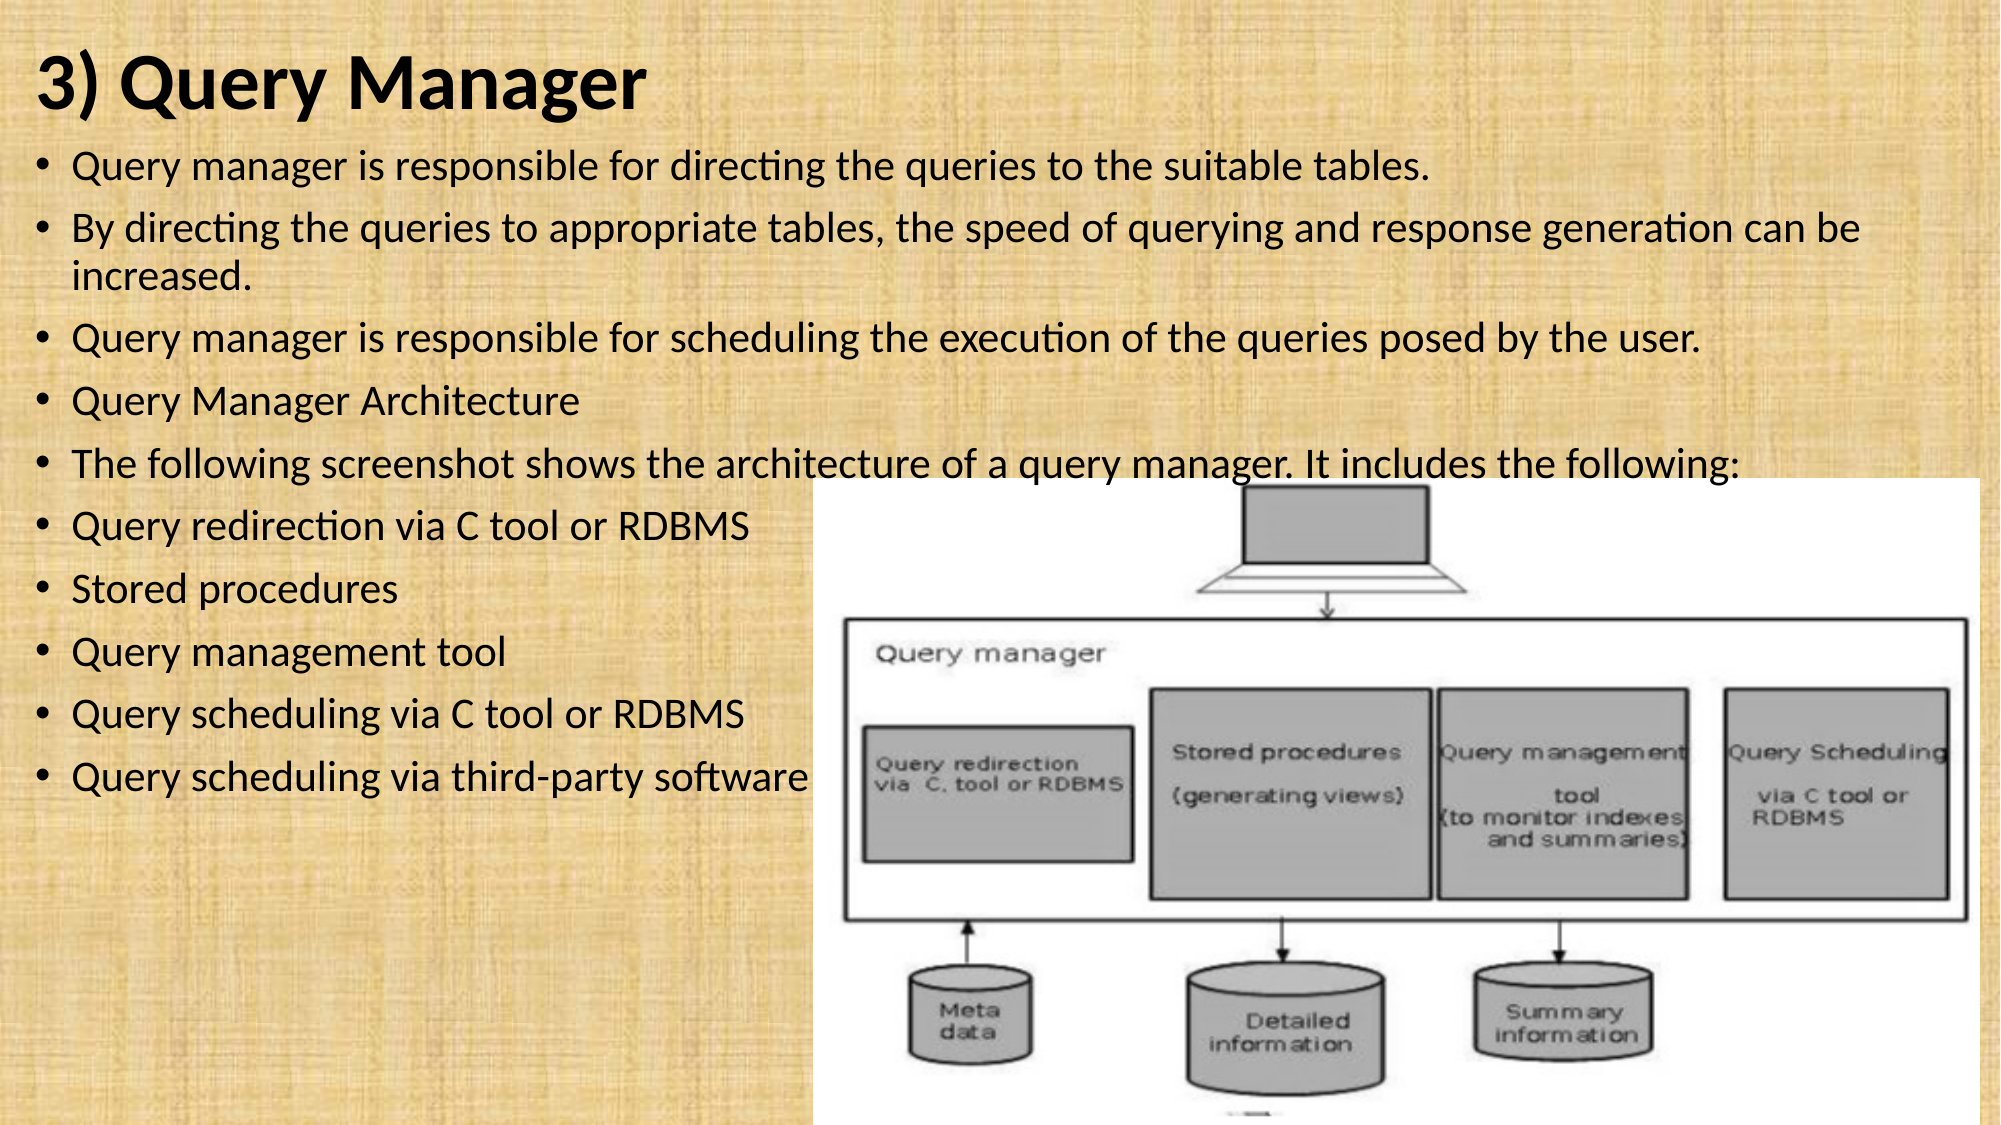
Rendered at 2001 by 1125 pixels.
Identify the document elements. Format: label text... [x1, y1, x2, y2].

picture [0, 0, 2001, 1125]
list 3) Query Manager Query manager is responsible for directing the queries to the suitable tables. By directing the queries to appropriate tables, the speed of querying and response generation can be increased. Query manager is responsible for scheduling the execution of the queries posed by the user. Query Manager Architecture The following screenshot shows the architecture of a query manager. It includes the following: Query redirection via C tool or RDBMS Stored procedures Query management tool Query scheduling via C tool or RDBMS Query scheduling via third-party software [20, 32, 1929, 816]
